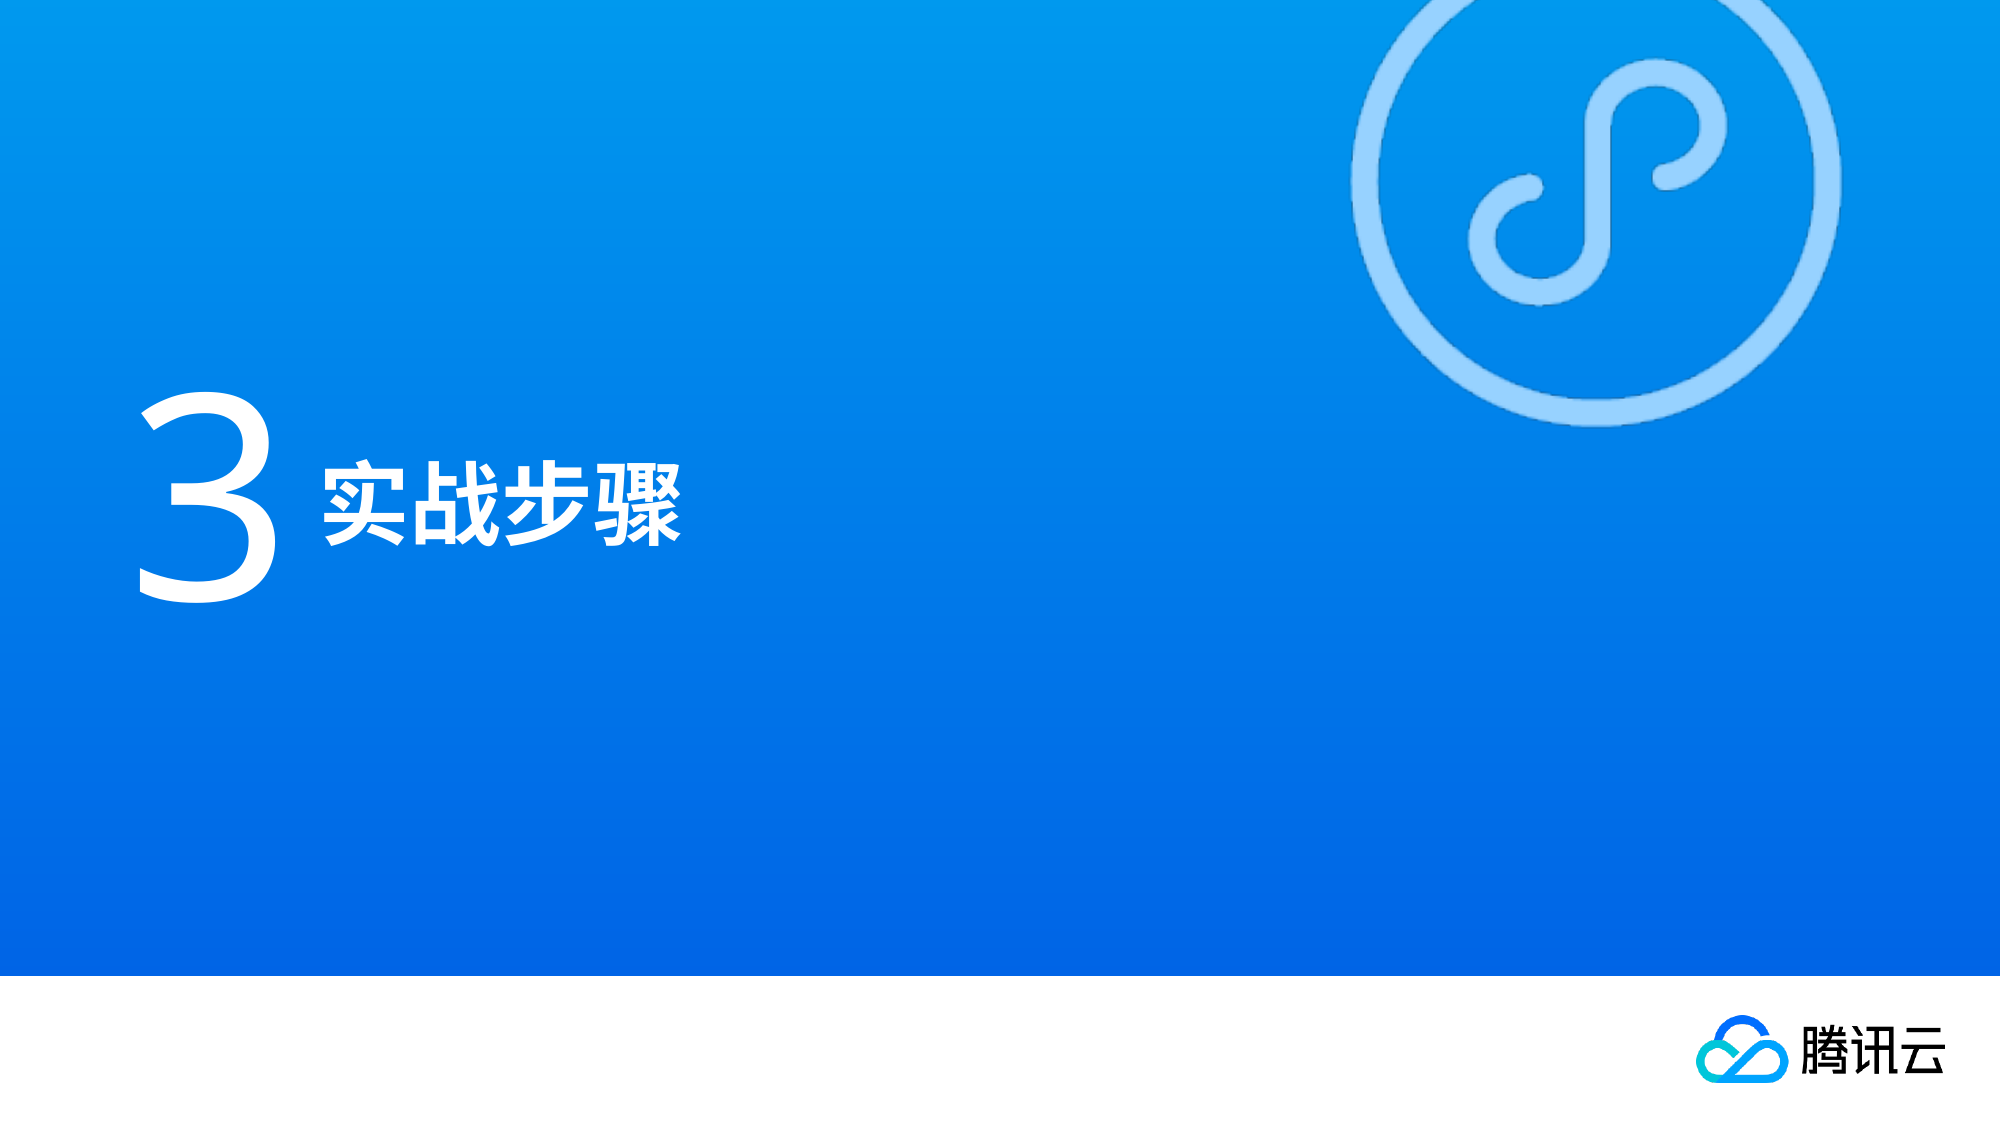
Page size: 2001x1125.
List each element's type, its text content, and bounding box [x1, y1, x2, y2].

text_box 3 [112, 305, 307, 665]
picture [1696, 1015, 1945, 1083]
picture [1323, 0, 1868, 456]
title 实战步骤 [307, 326, 1585, 622]
